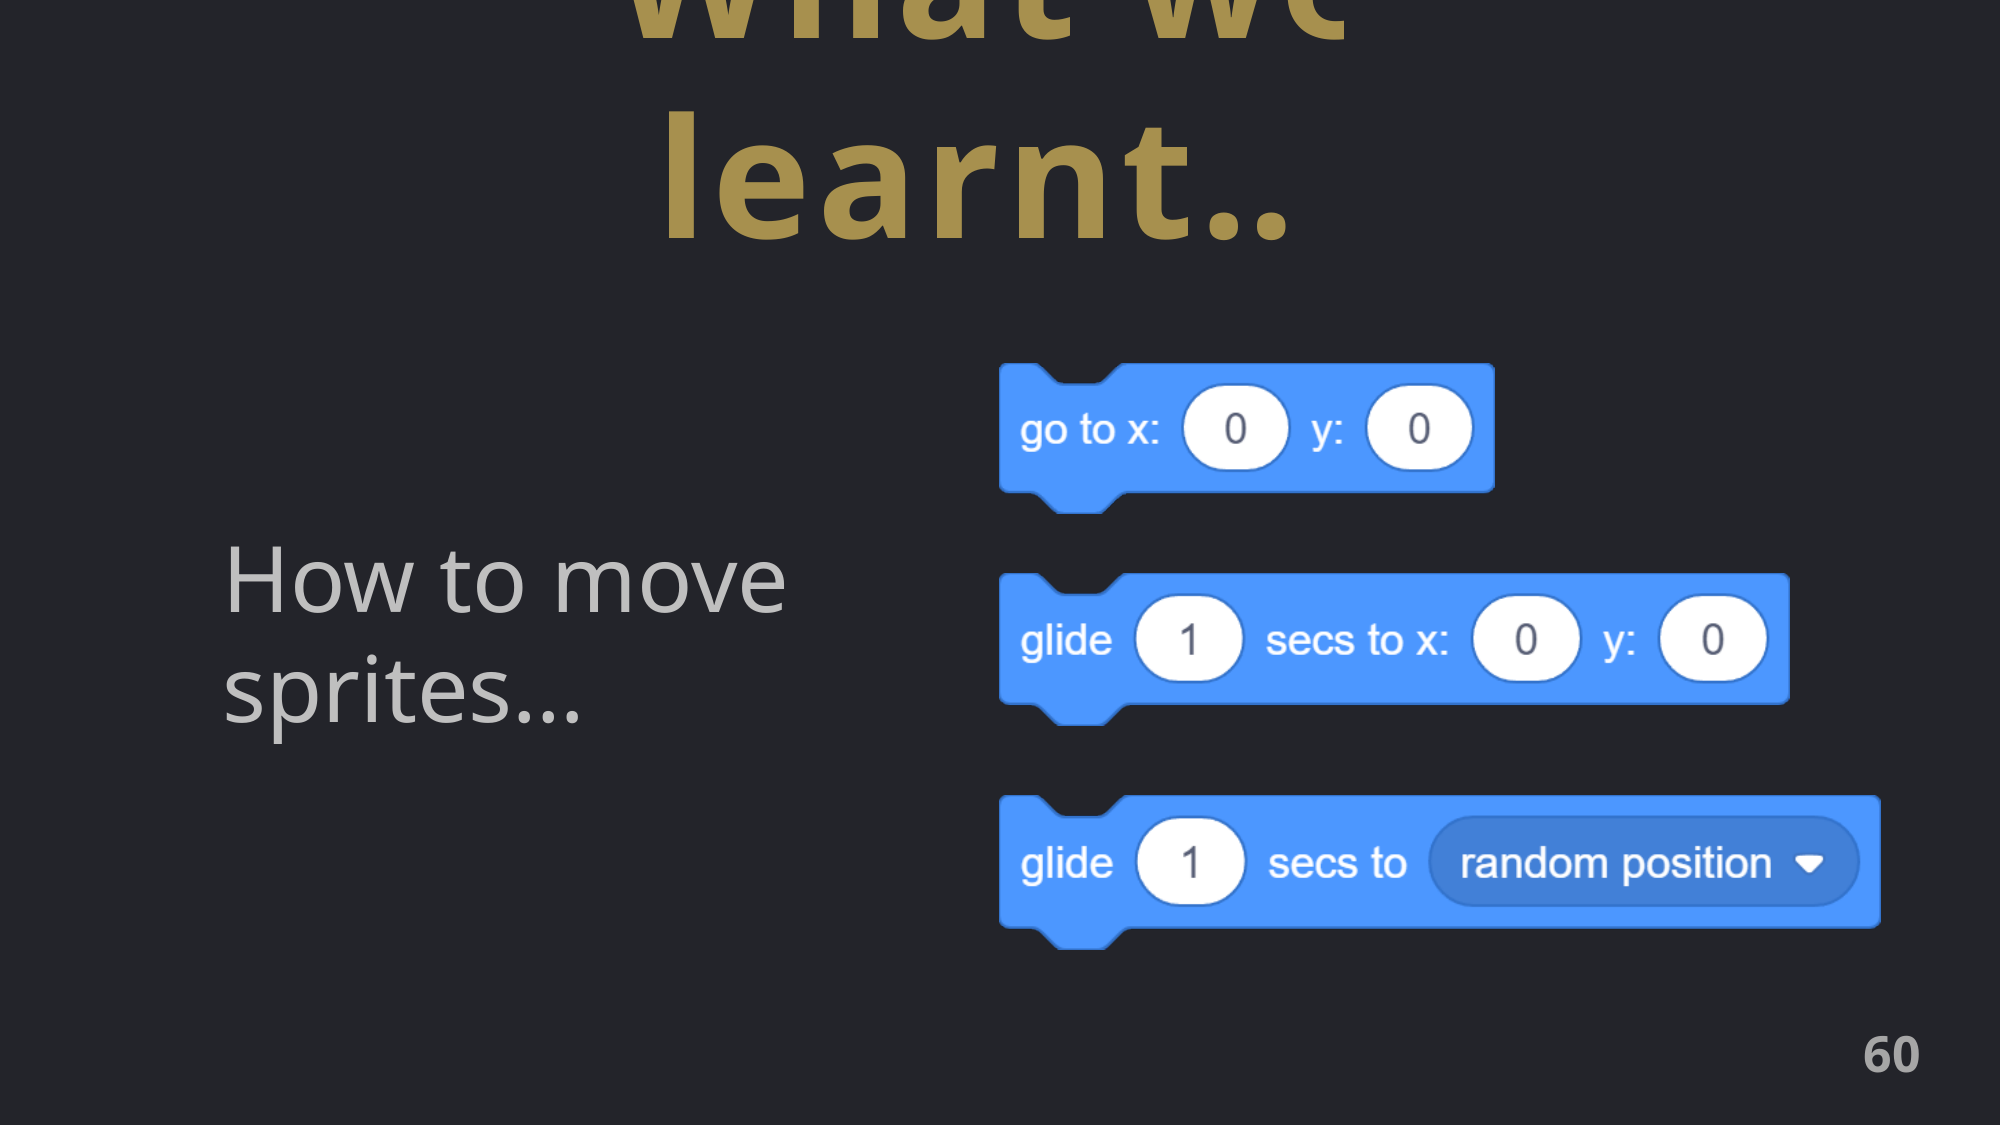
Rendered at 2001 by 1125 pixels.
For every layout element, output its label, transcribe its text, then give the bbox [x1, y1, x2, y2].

text_box [0, 0, 2000, 1125]
picture [999, 795, 1881, 950]
text_box What we learnt… [364, 23, 1636, 287]
slide_number 60 [1485, 1026, 1936, 1087]
picture [999, 363, 1495, 514]
text_box How to move sprites… [207, 513, 872, 749]
picture [999, 573, 1790, 727]
